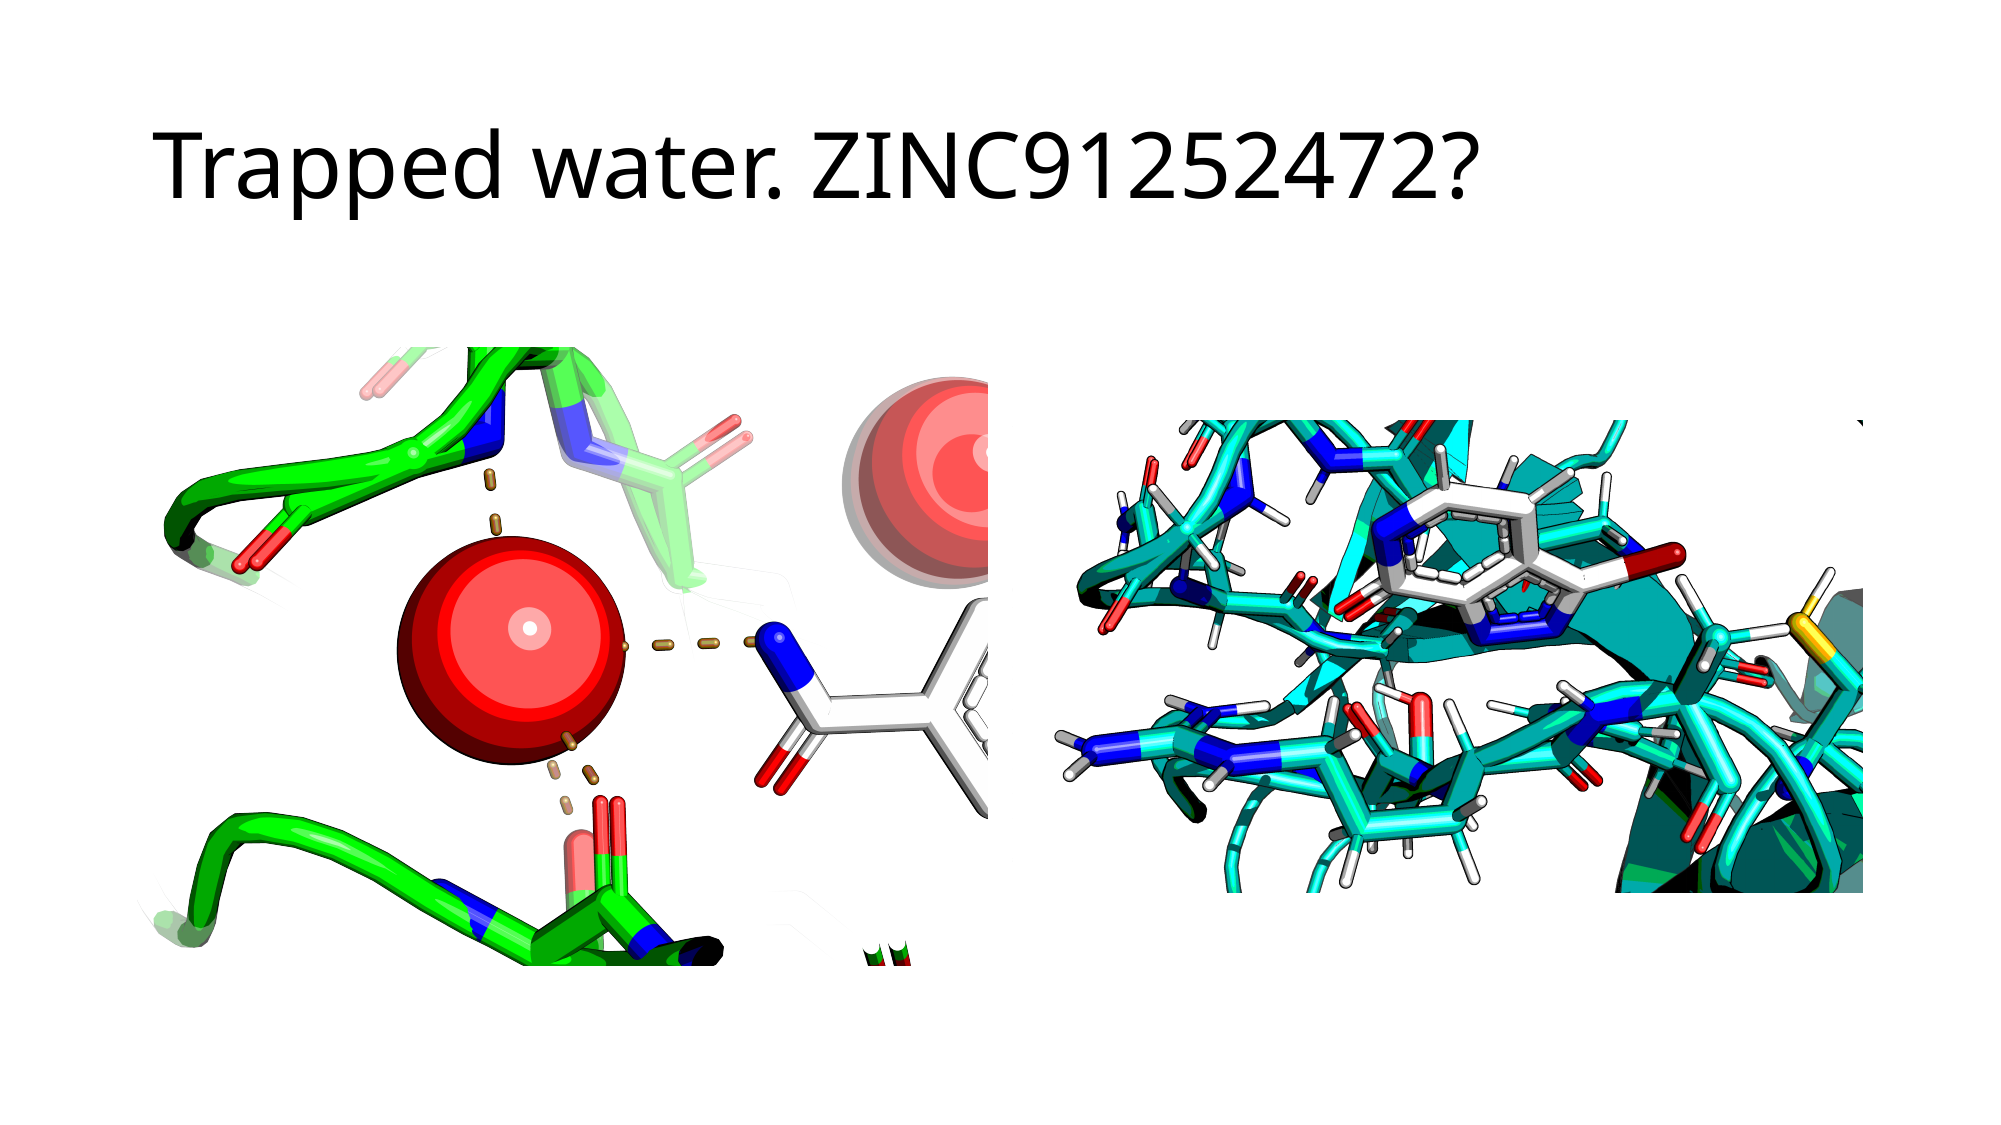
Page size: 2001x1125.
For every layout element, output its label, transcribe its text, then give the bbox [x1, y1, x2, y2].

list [1012, 420, 1863, 893]
title Trapped water. ZINC91252472? [137, 59, 1863, 278]
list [137, 347, 988, 966]
